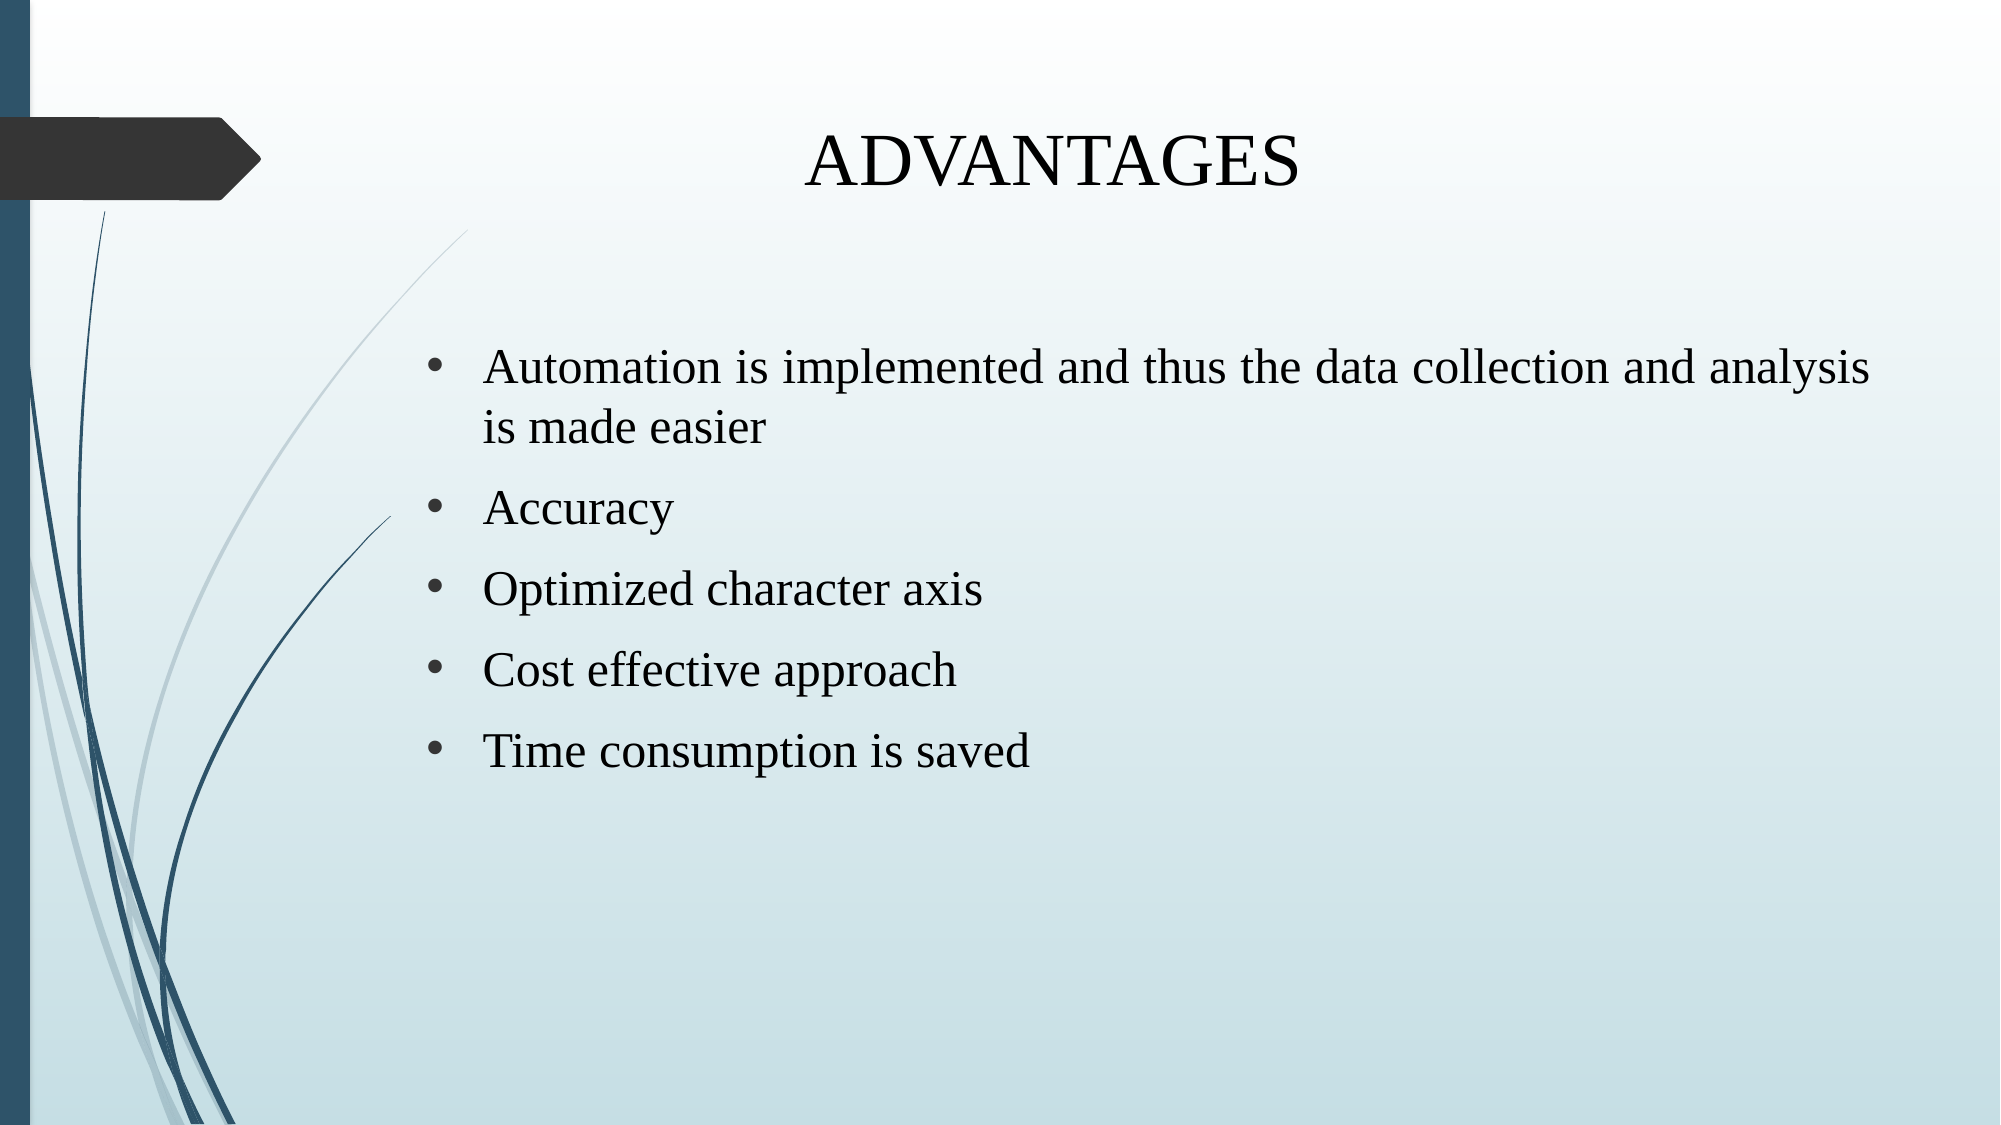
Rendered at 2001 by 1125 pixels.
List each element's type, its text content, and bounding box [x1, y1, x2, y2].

list Automation is implemented and thus the data collection and analysis is made easier Accuracy Optimized character axis Cost effective approach Time consumption is saved [411, 326, 1888, 904]
title ADVANTAGES [359, 102, 1767, 313]
